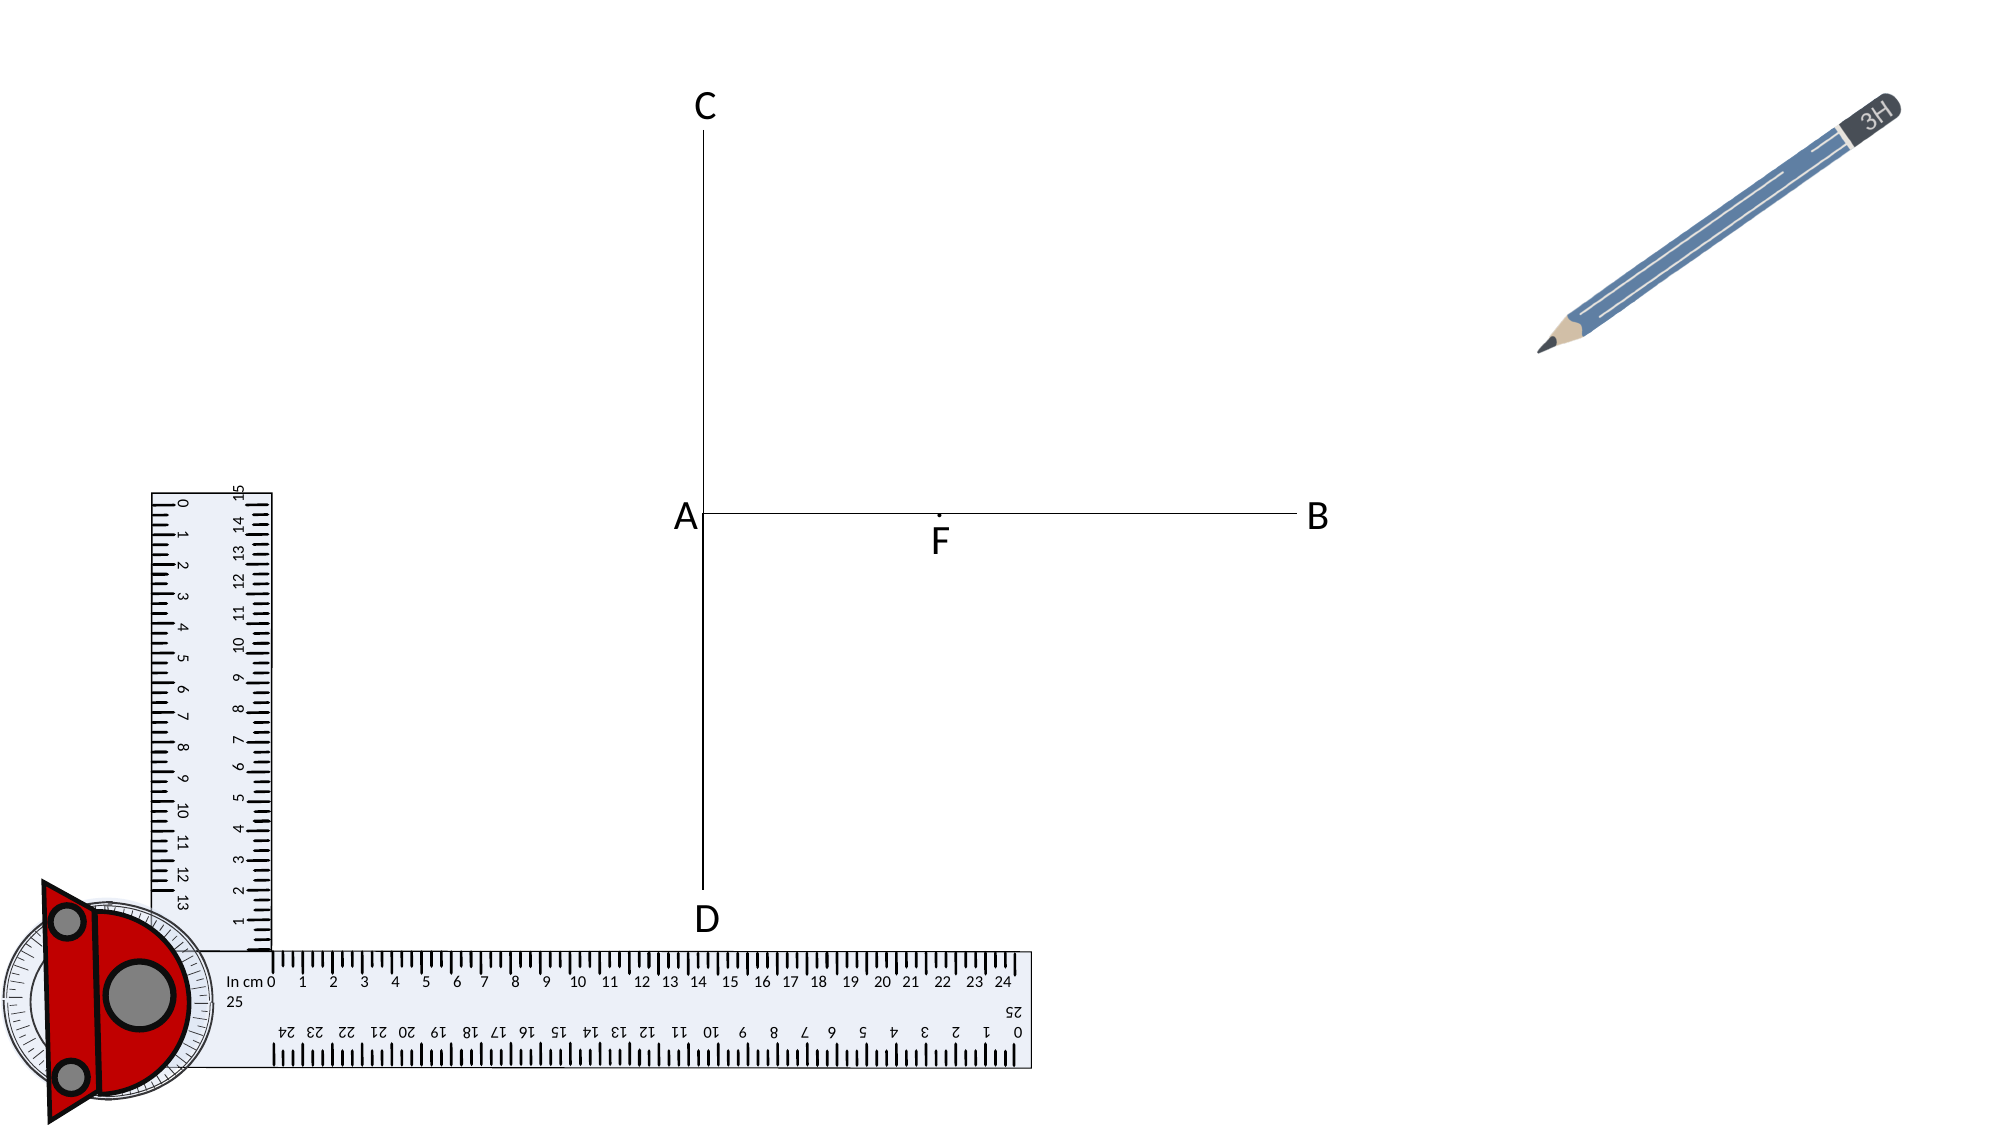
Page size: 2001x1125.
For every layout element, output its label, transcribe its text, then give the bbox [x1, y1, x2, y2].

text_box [0, 469, 1047, 1125]
text_box B [1291, 480, 1339, 546]
picture [1497, 89, 1937, 363]
text_box C [679, 70, 727, 136]
